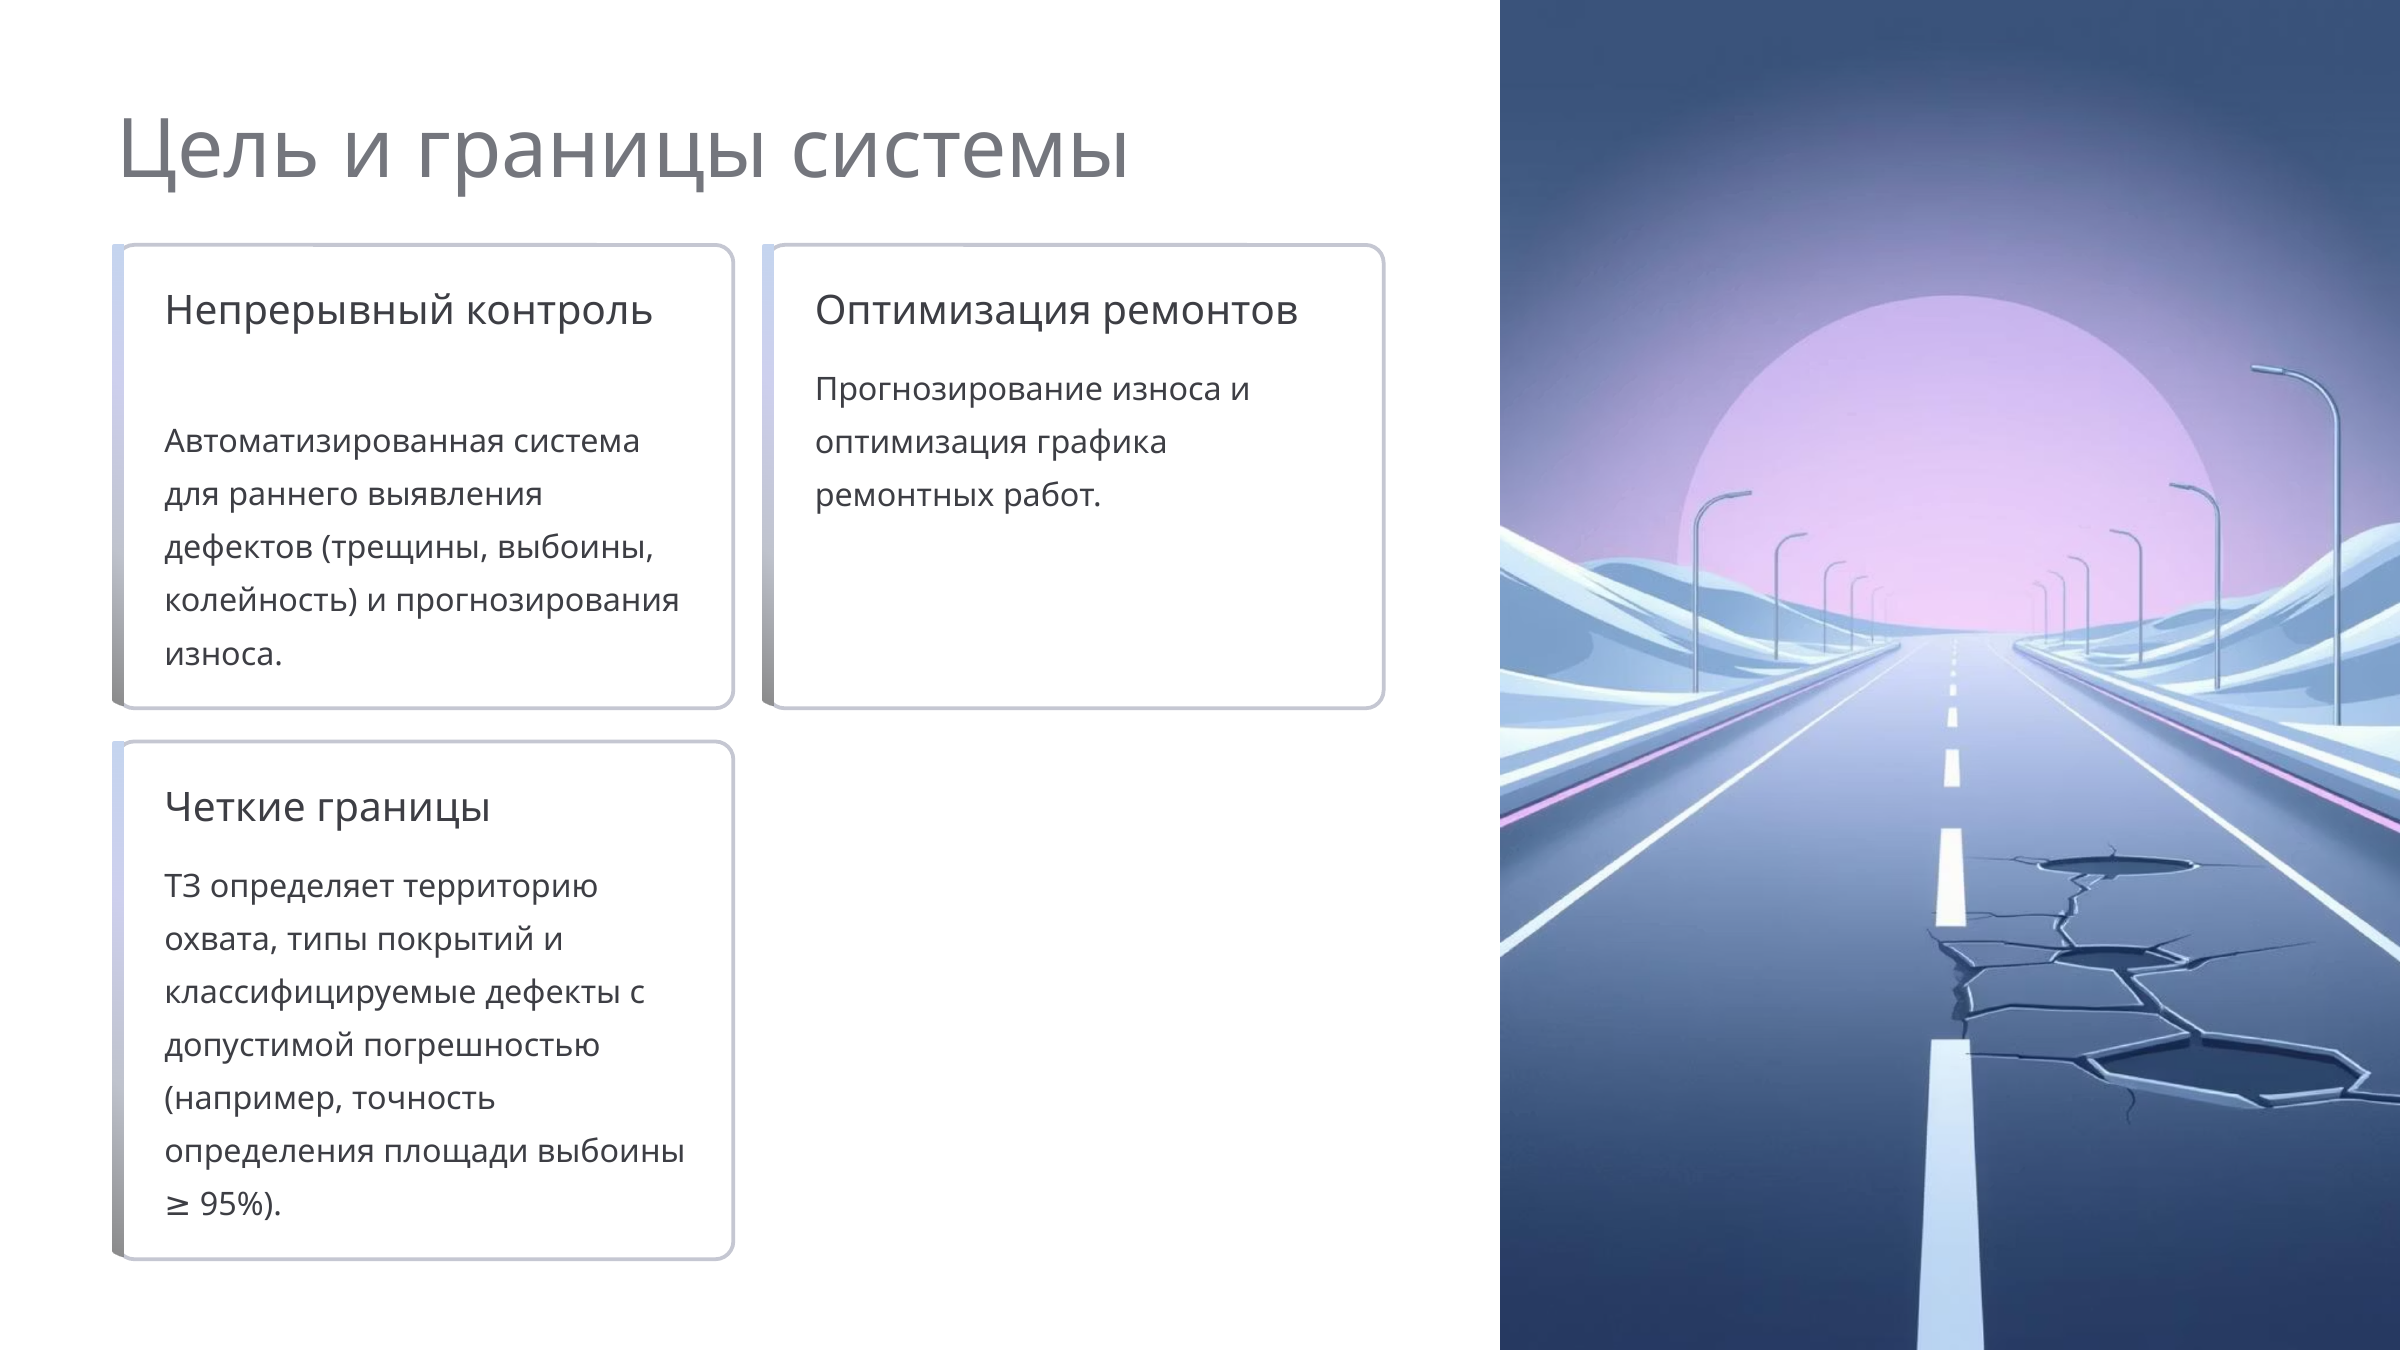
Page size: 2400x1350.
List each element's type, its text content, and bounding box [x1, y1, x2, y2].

picture [112, 244, 128, 709]
picture [762, 244, 778, 709]
text_box [128, 741, 734, 1260]
text_box Непрерывный контроль [164, 281, 697, 386]
text_box Оптимизация ремонтов [814, 281, 1345, 334]
text_box Прогнозирование износа и оптимизация графика ремонтных работ. [814, 353, 1347, 514]
text_box Автоматизированная система для раннего выявления дефектов (трещины, выбоины, колейность) и прогнозирования износа. [164, 405, 697, 672]
text_box ТЗ определяет территорию охвата, типы покрытий и классифицируемые дефекты с допустимой погрешностью (например, точность определения площади выбоины ≥ 95%). [164, 850, 697, 1223]
text_box [778, 244, 1384, 709]
text_box Четкие границы [164, 778, 580, 831]
picture [112, 741, 128, 1260]
text_box [128, 244, 734, 709]
picture [1499, 0, 2400, 1350]
text_box Цель и границы системы [116, 91, 1222, 196]
